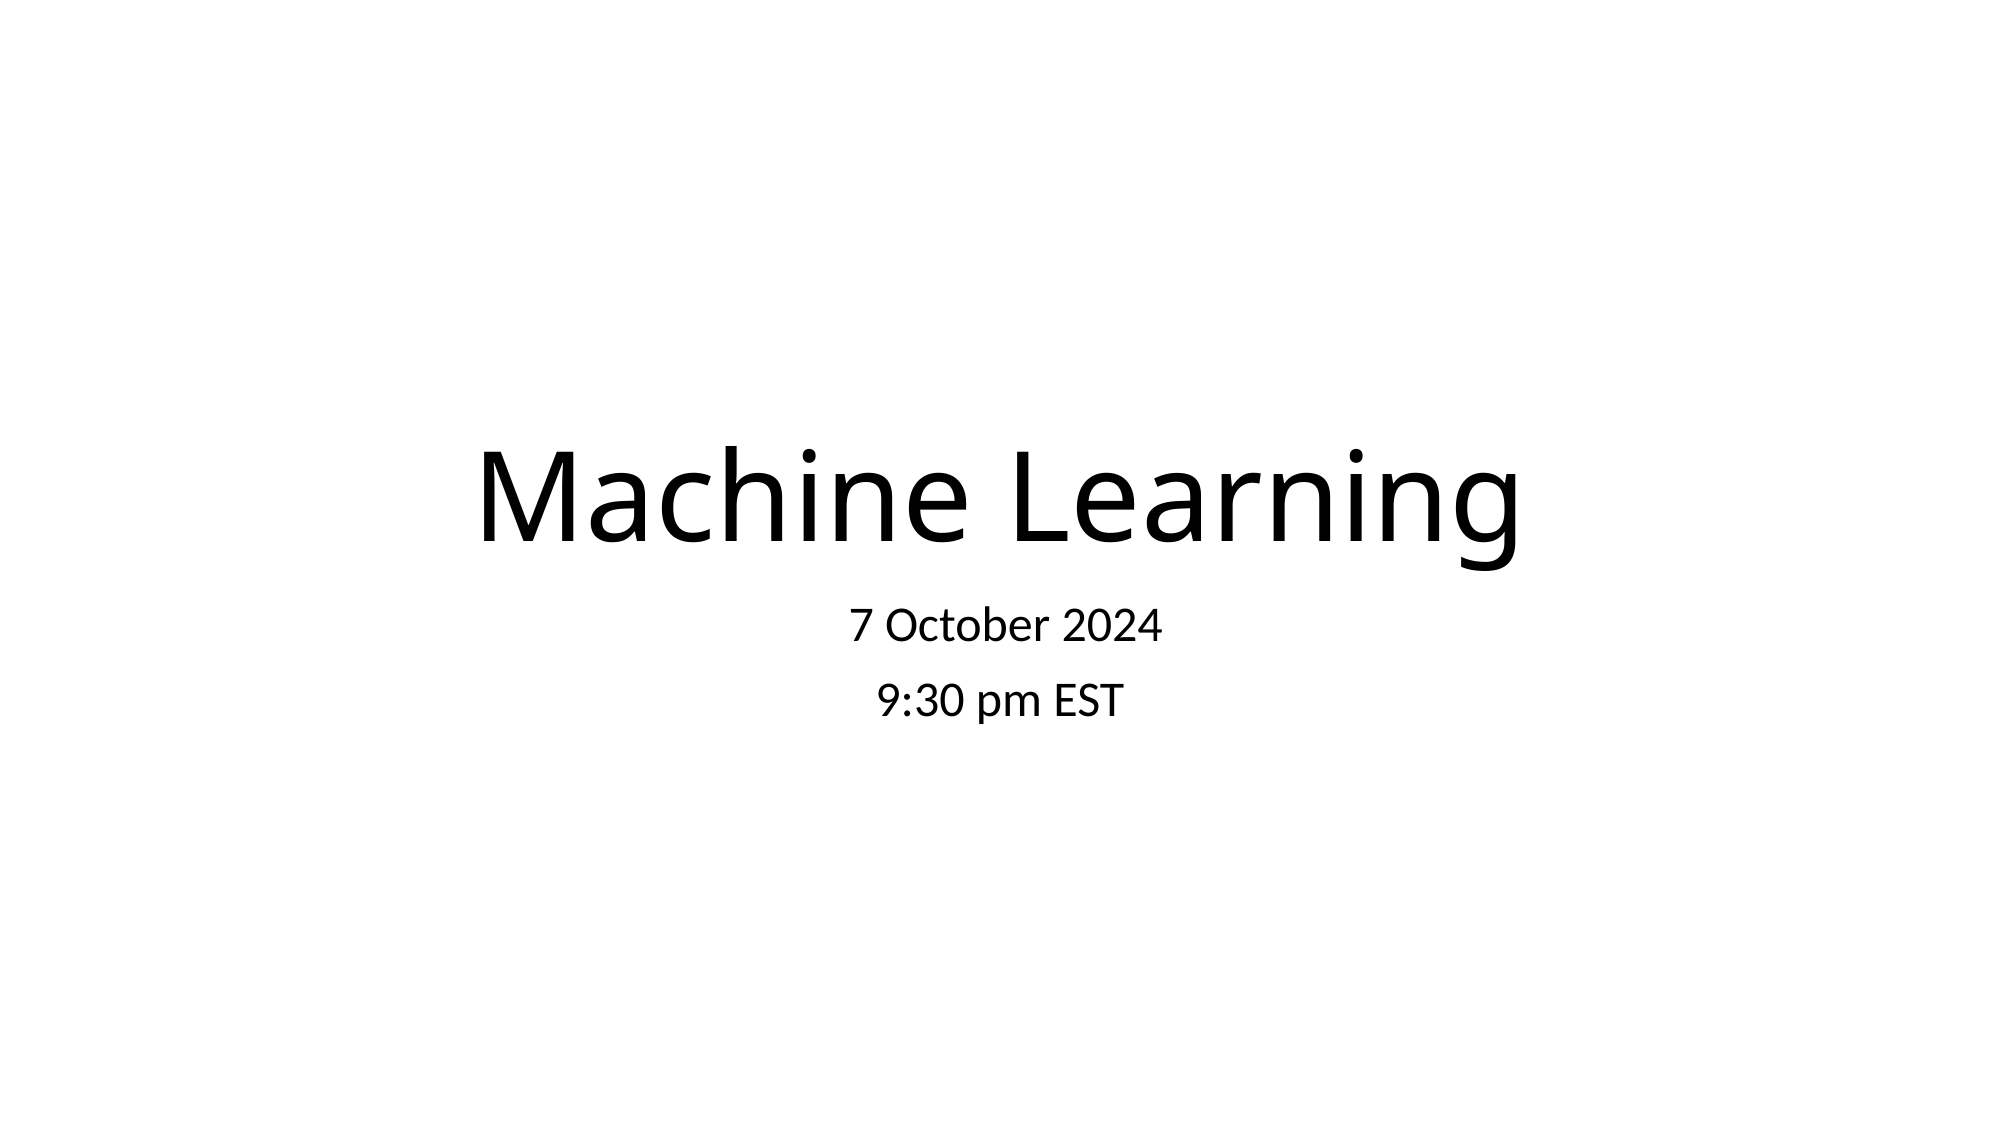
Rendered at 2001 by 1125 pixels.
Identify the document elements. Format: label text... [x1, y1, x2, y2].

title Machine Learning [249, 184, 1750, 576]
subtitle 7 October 2024 9:30 pm EST [249, 590, 1750, 863]
